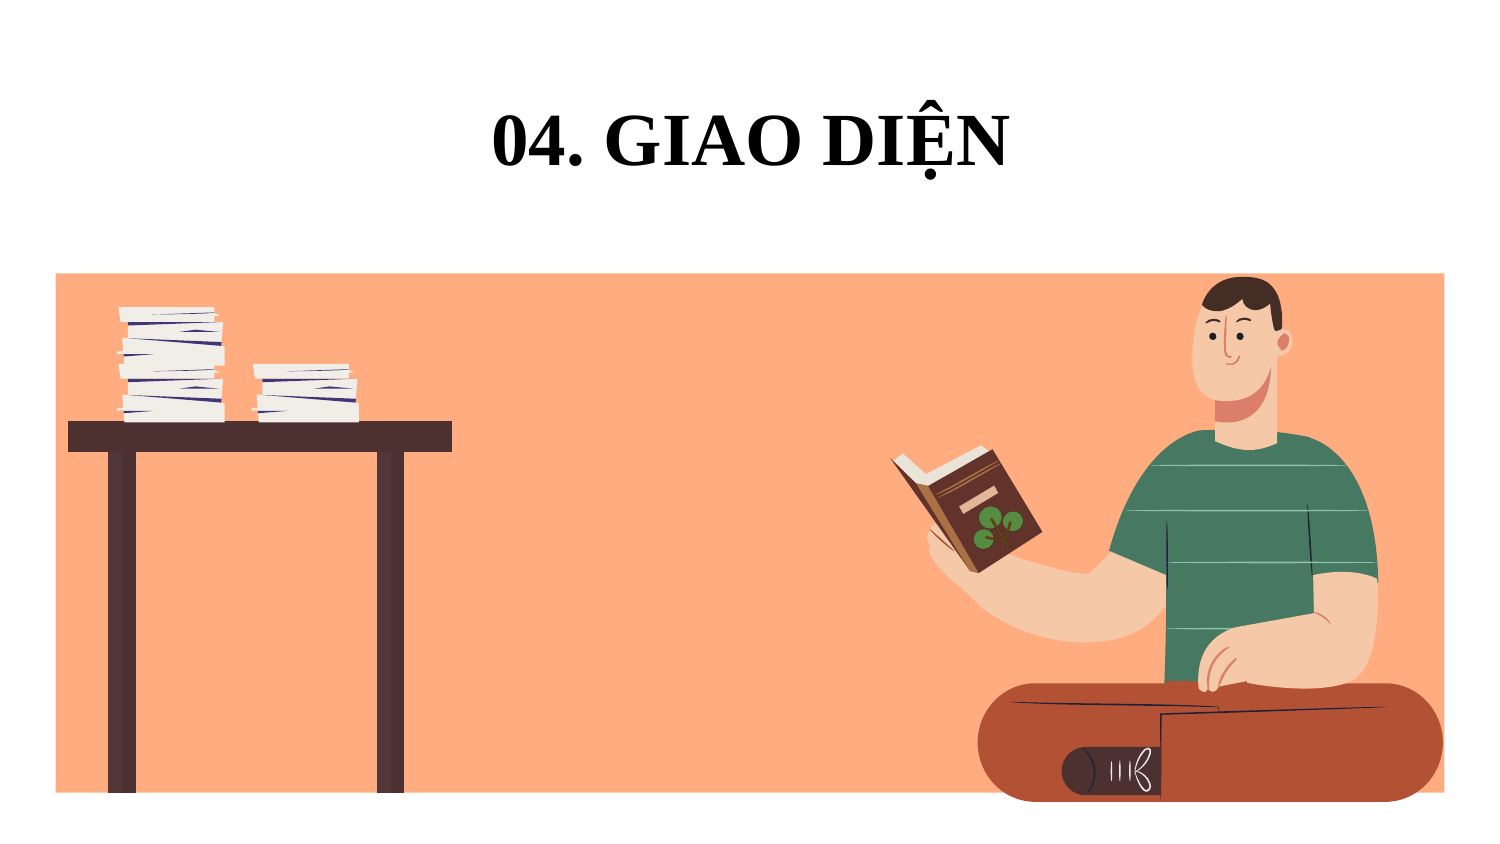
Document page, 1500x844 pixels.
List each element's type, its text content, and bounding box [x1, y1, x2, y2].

picture [963, 495, 1029, 560]
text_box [889, 276, 1444, 802]
title 04. GIAO DIỆN [296, 75, 1206, 199]
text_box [68, 306, 453, 794]
